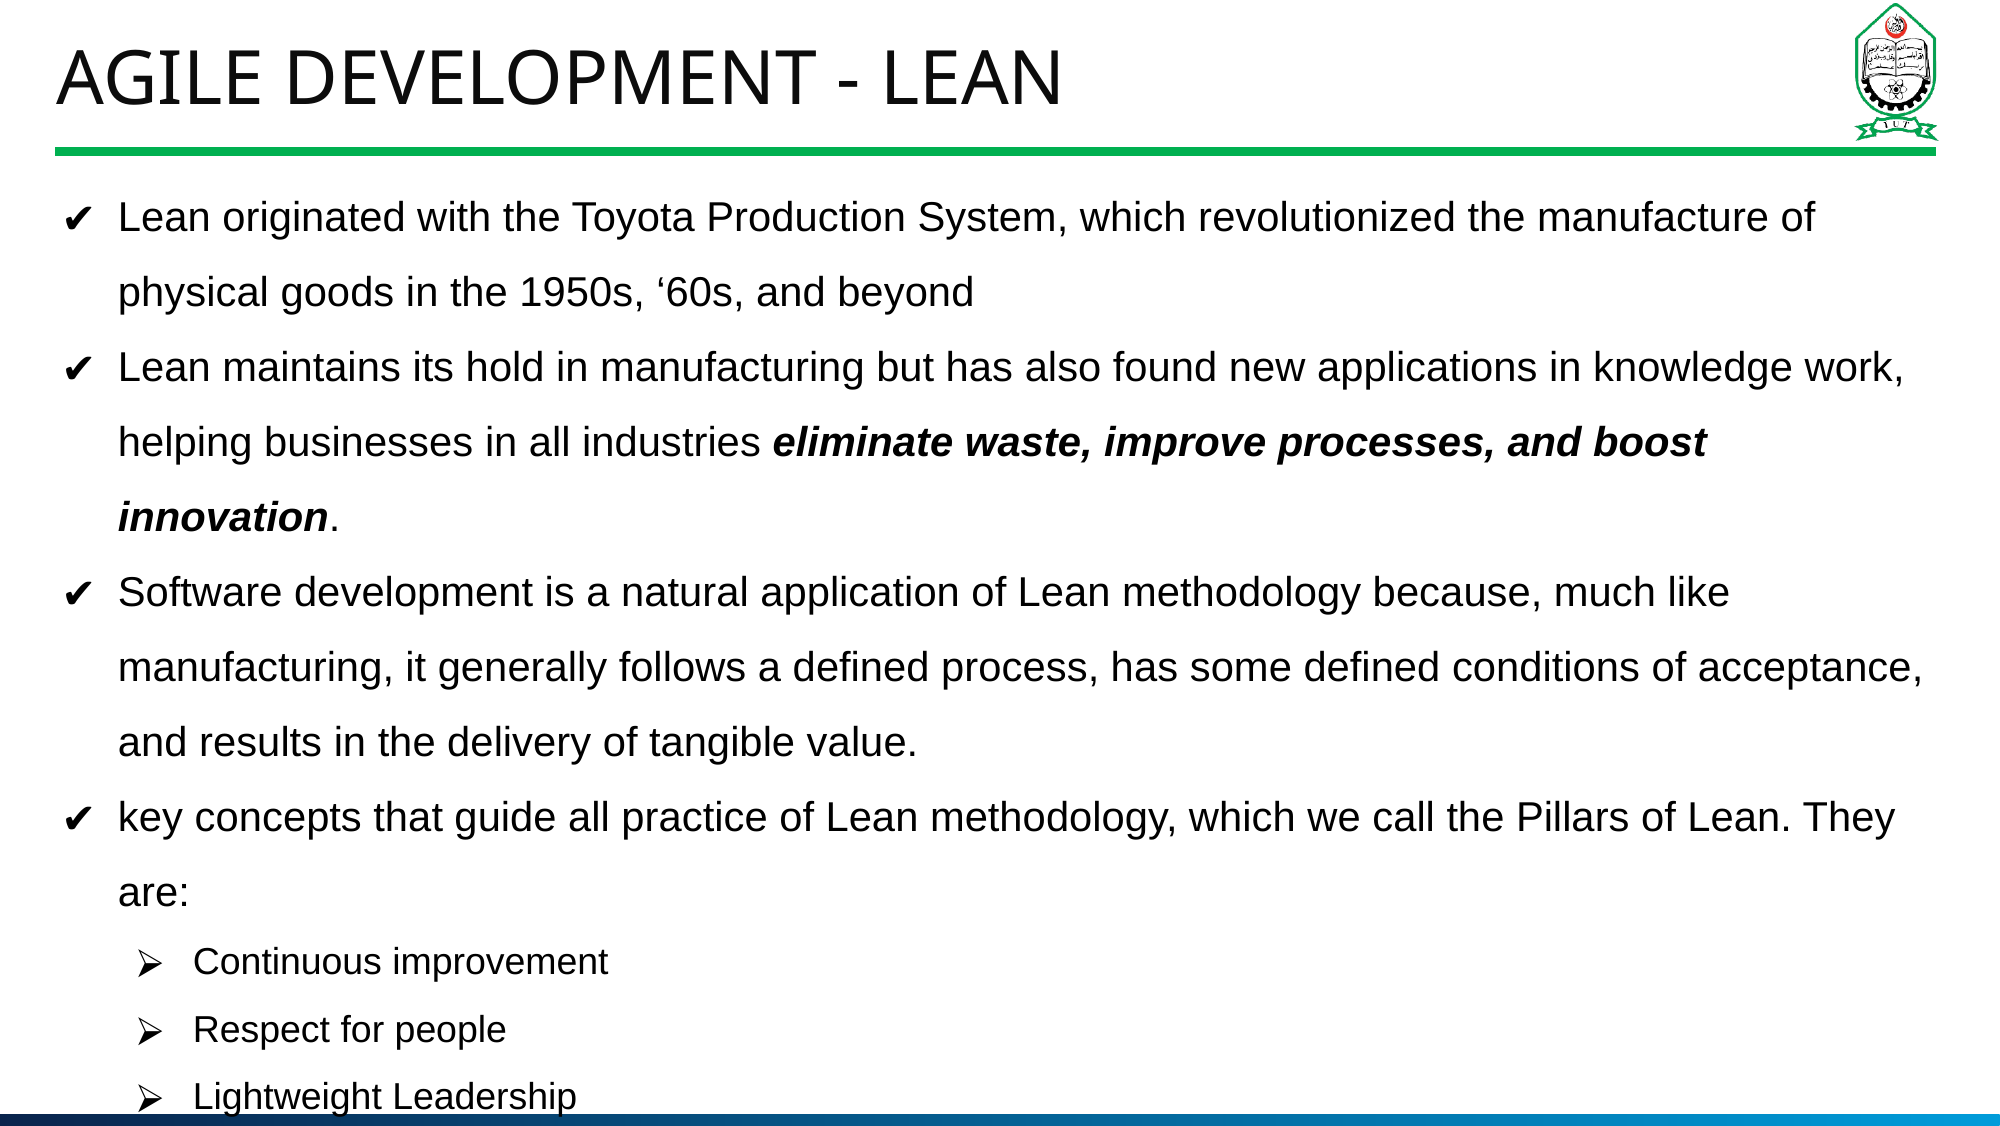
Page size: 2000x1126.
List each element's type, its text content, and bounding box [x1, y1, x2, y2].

picture [1854, 3, 1939, 141]
text_box Lean originated with the Toyota Production System, which revolutionized the manufacture of physical goods in the 1950s, ‘60s, and beyond Lean maintains its hold in manufacturing but has also found new applications in knowledge work, helping businesses in all industries eliminate waste, improve processes, and boost innovation. Software development is a natural application of Lean methodology because, much like manufacturing, it generally follows a defined process, has some defined conditions of acceptance, and results in the delivery of tangible value. key concepts that guide all practice of Lean methodology, which we call the Pillars of Lean. They are: Continuous improvement Respect for people Lightweight Leadership [46, 157, 1943, 1126]
title Agile Development - Lean [56, 39, 1735, 157]
